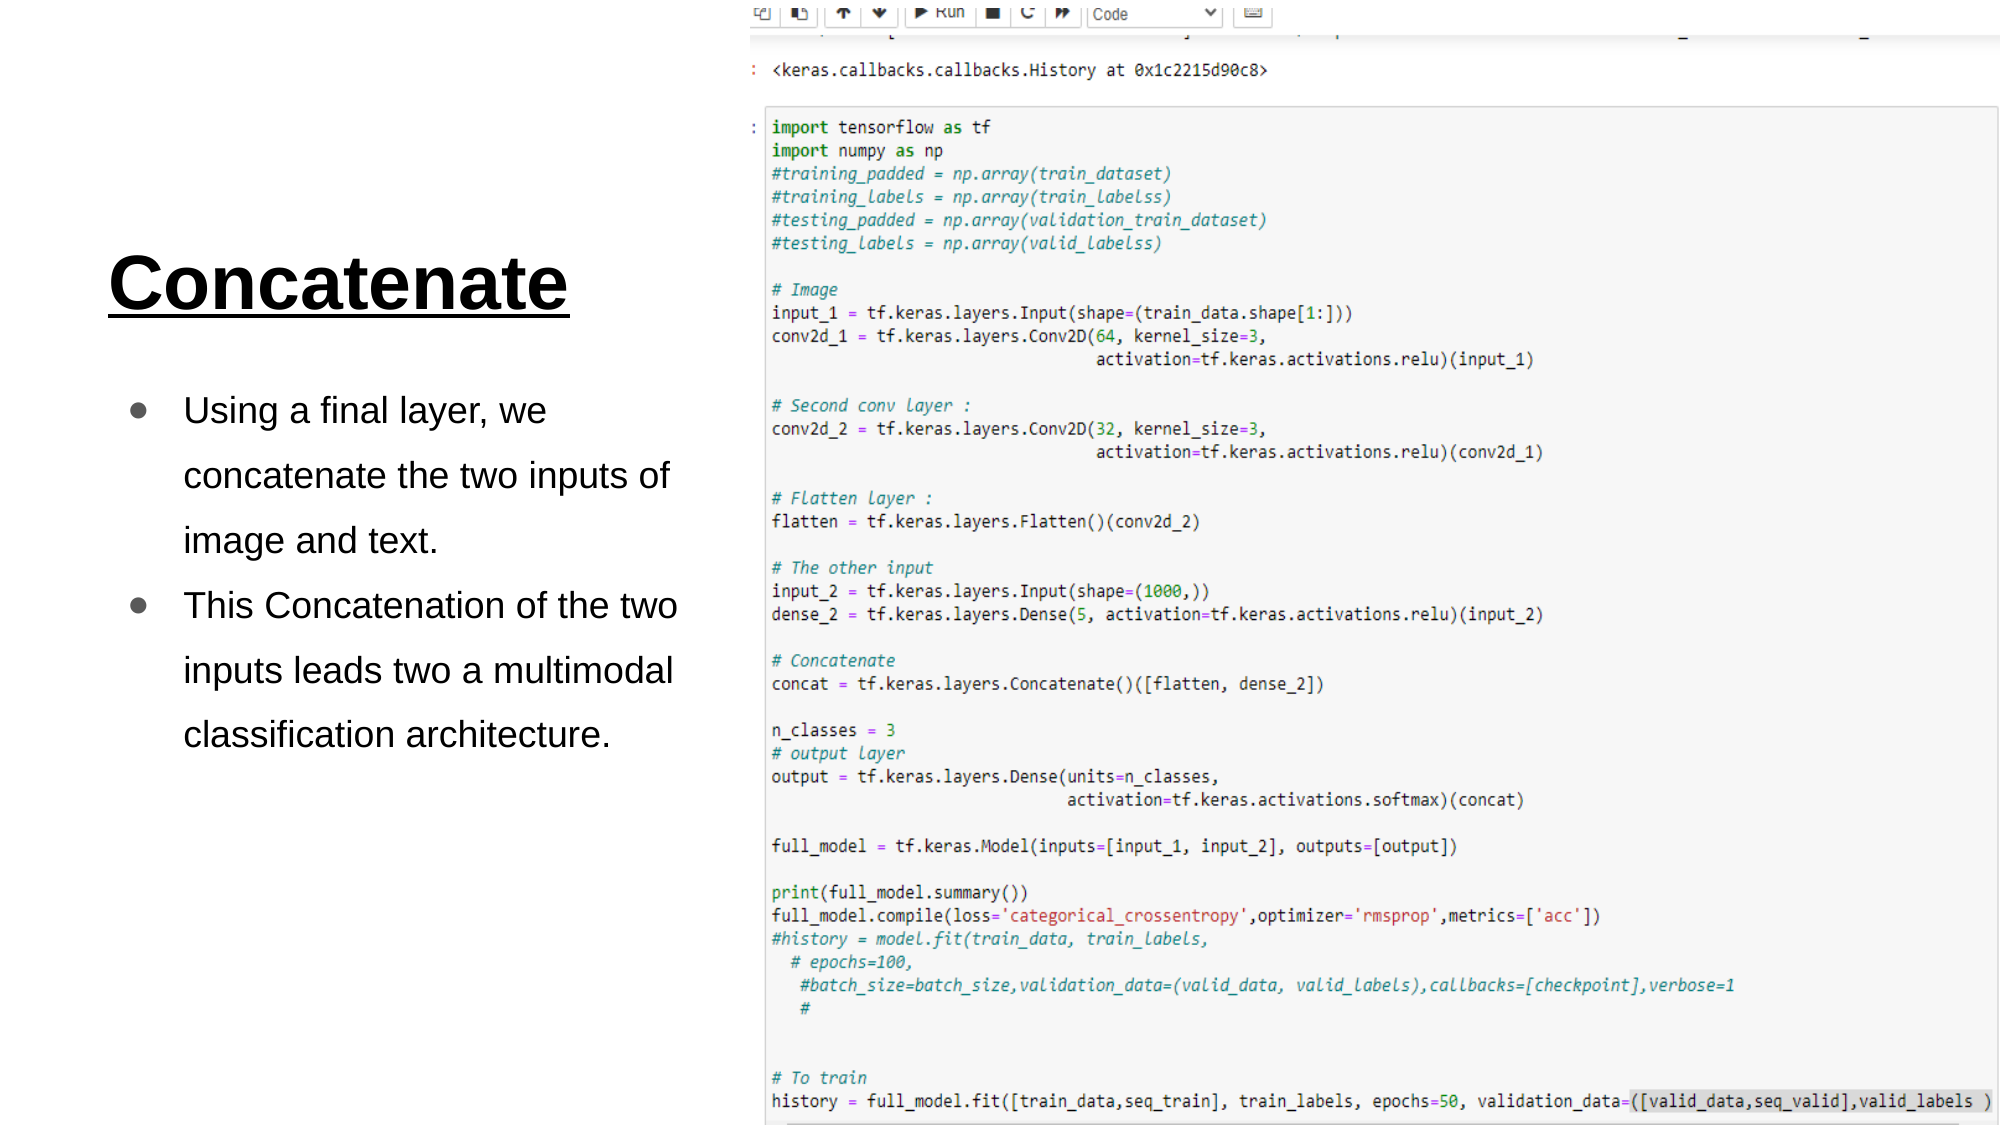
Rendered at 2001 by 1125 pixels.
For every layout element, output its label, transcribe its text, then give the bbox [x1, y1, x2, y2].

list Using a final layer, we concatenate the two inputs of image and text. This Concatenation of the two inputs leads two a multimodal classification architecture. [93, 359, 744, 814]
title Concatenate [93, 216, 744, 335]
picture [749, 7, 2000, 1125]
